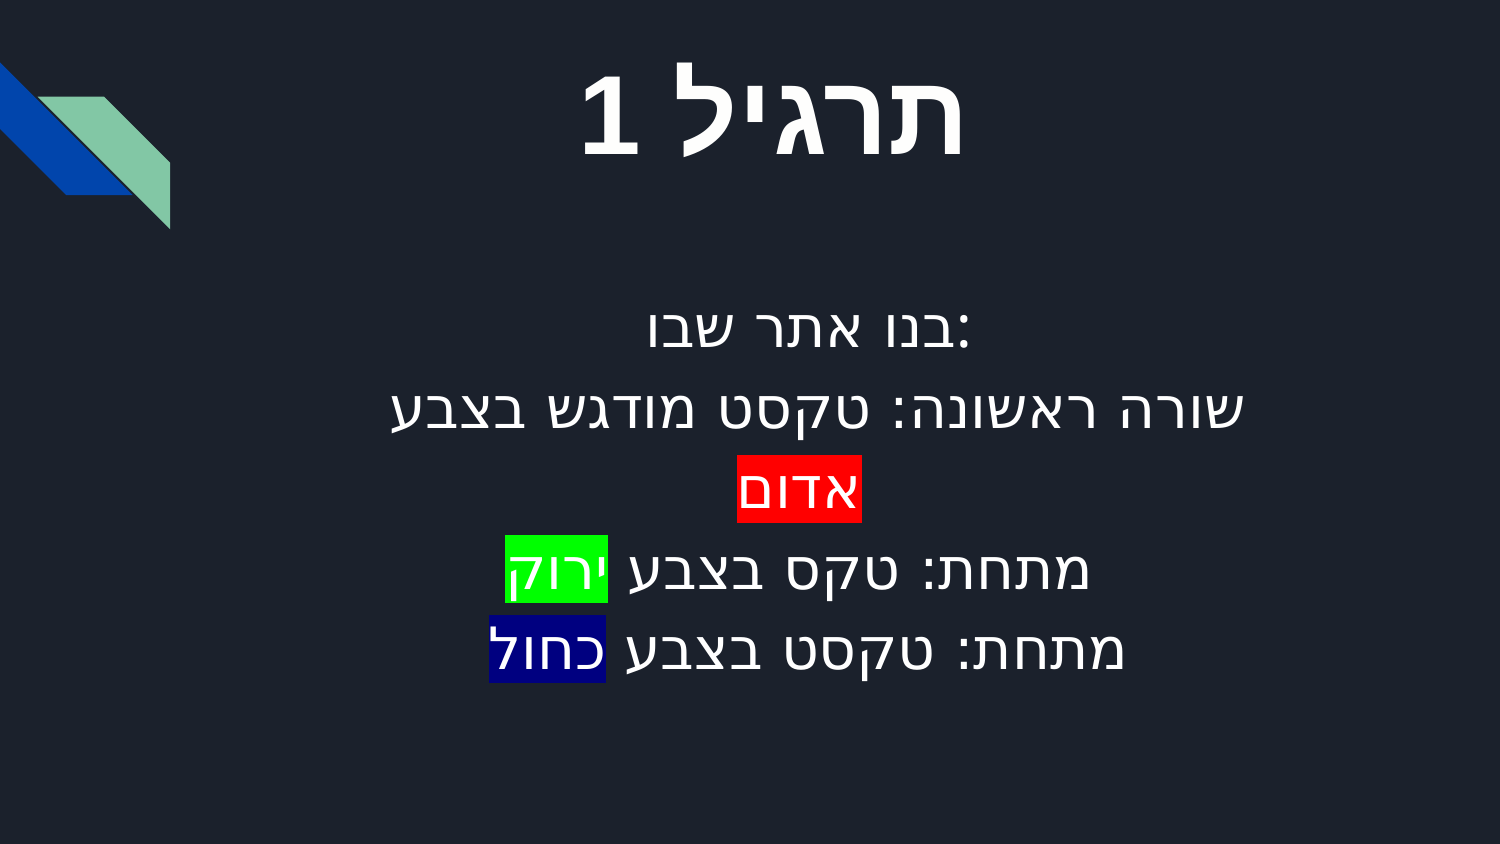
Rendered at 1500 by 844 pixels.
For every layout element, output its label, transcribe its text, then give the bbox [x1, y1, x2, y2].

list בנו אתר שבו: שורה ראשונה: טקסט מודגש בצבע אדום מתחת: טקס בצבע ירוק מתחת: טקסט בצבע כחול [312, 264, 1281, 742]
text_box תרגיל 1 [563, 34, 986, 185]
